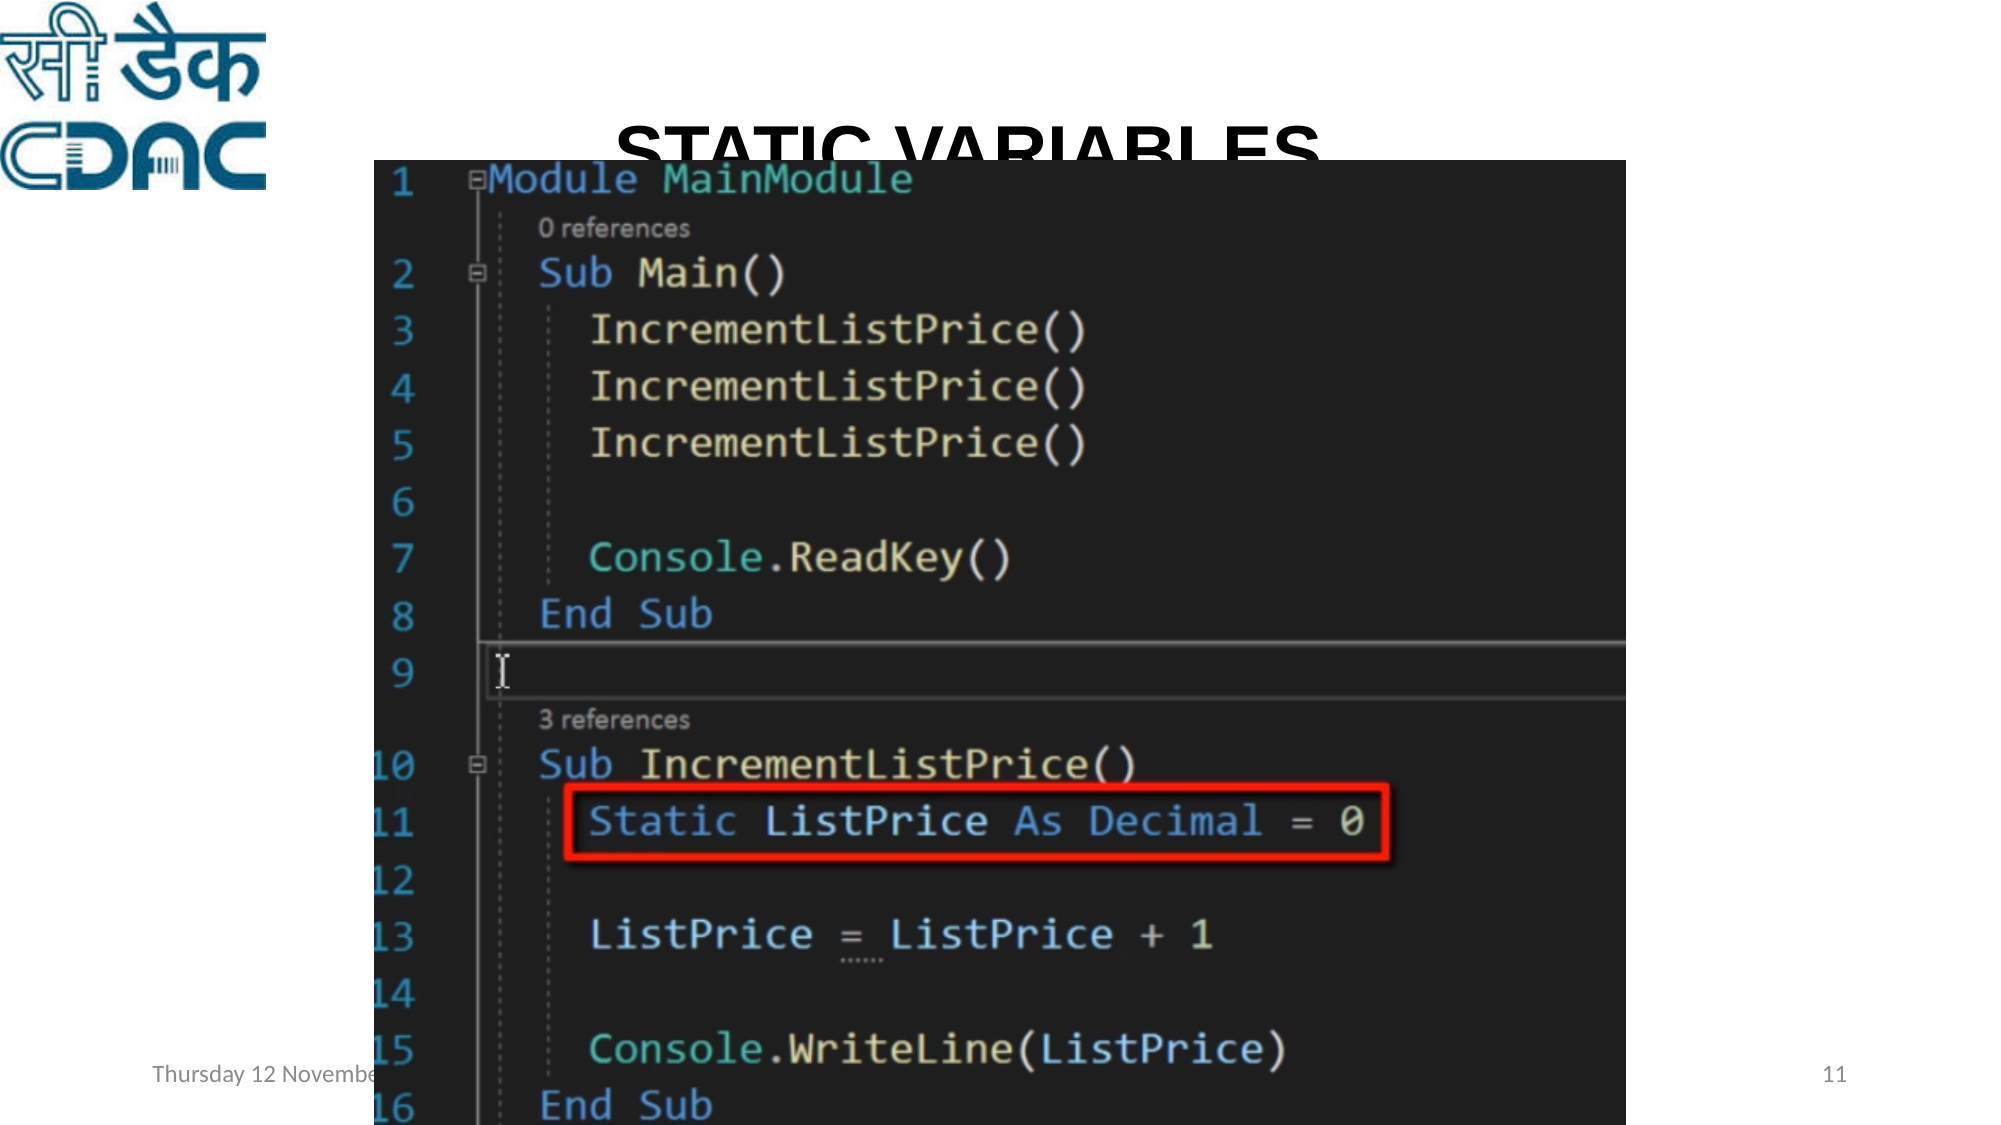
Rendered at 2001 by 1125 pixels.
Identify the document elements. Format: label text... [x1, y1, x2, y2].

title STATIC VARIABLES [237, 51, 1700, 257]
slide_number 11 [1626, 1042, 1863, 1103]
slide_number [137, 1042, 374, 1103]
picture [0, 1, 266, 190]
picture [374, 160, 1626, 1125]
